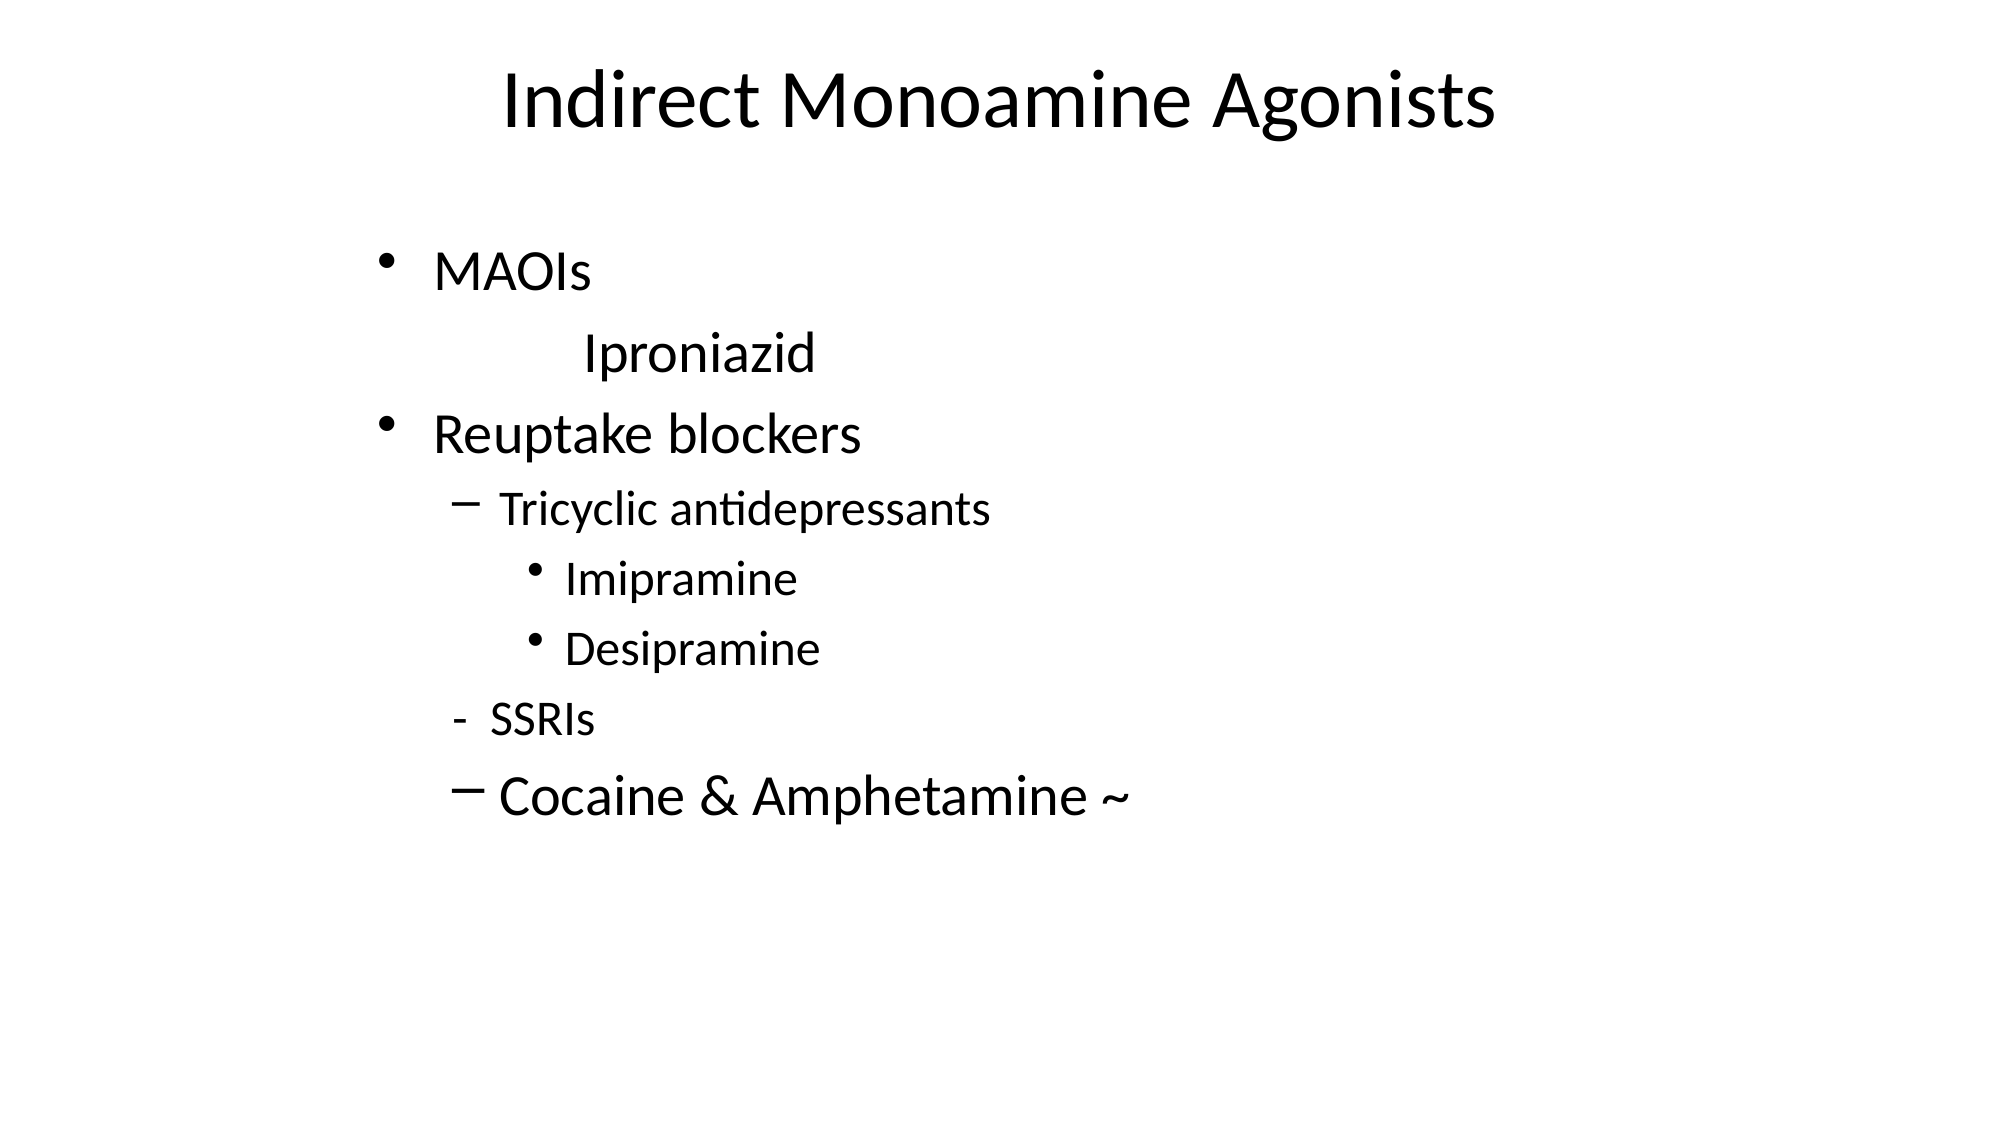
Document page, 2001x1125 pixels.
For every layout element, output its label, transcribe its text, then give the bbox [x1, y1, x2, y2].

title Indirect Monoamine Agonists [362, 0, 1638, 188]
list MAOIs Iproniazid Reuptake blockers Tricyclic antidepressants Imipramine Desipramine - SSRIs Cocaine & Amphetamine ~ [362, 224, 1638, 925]
